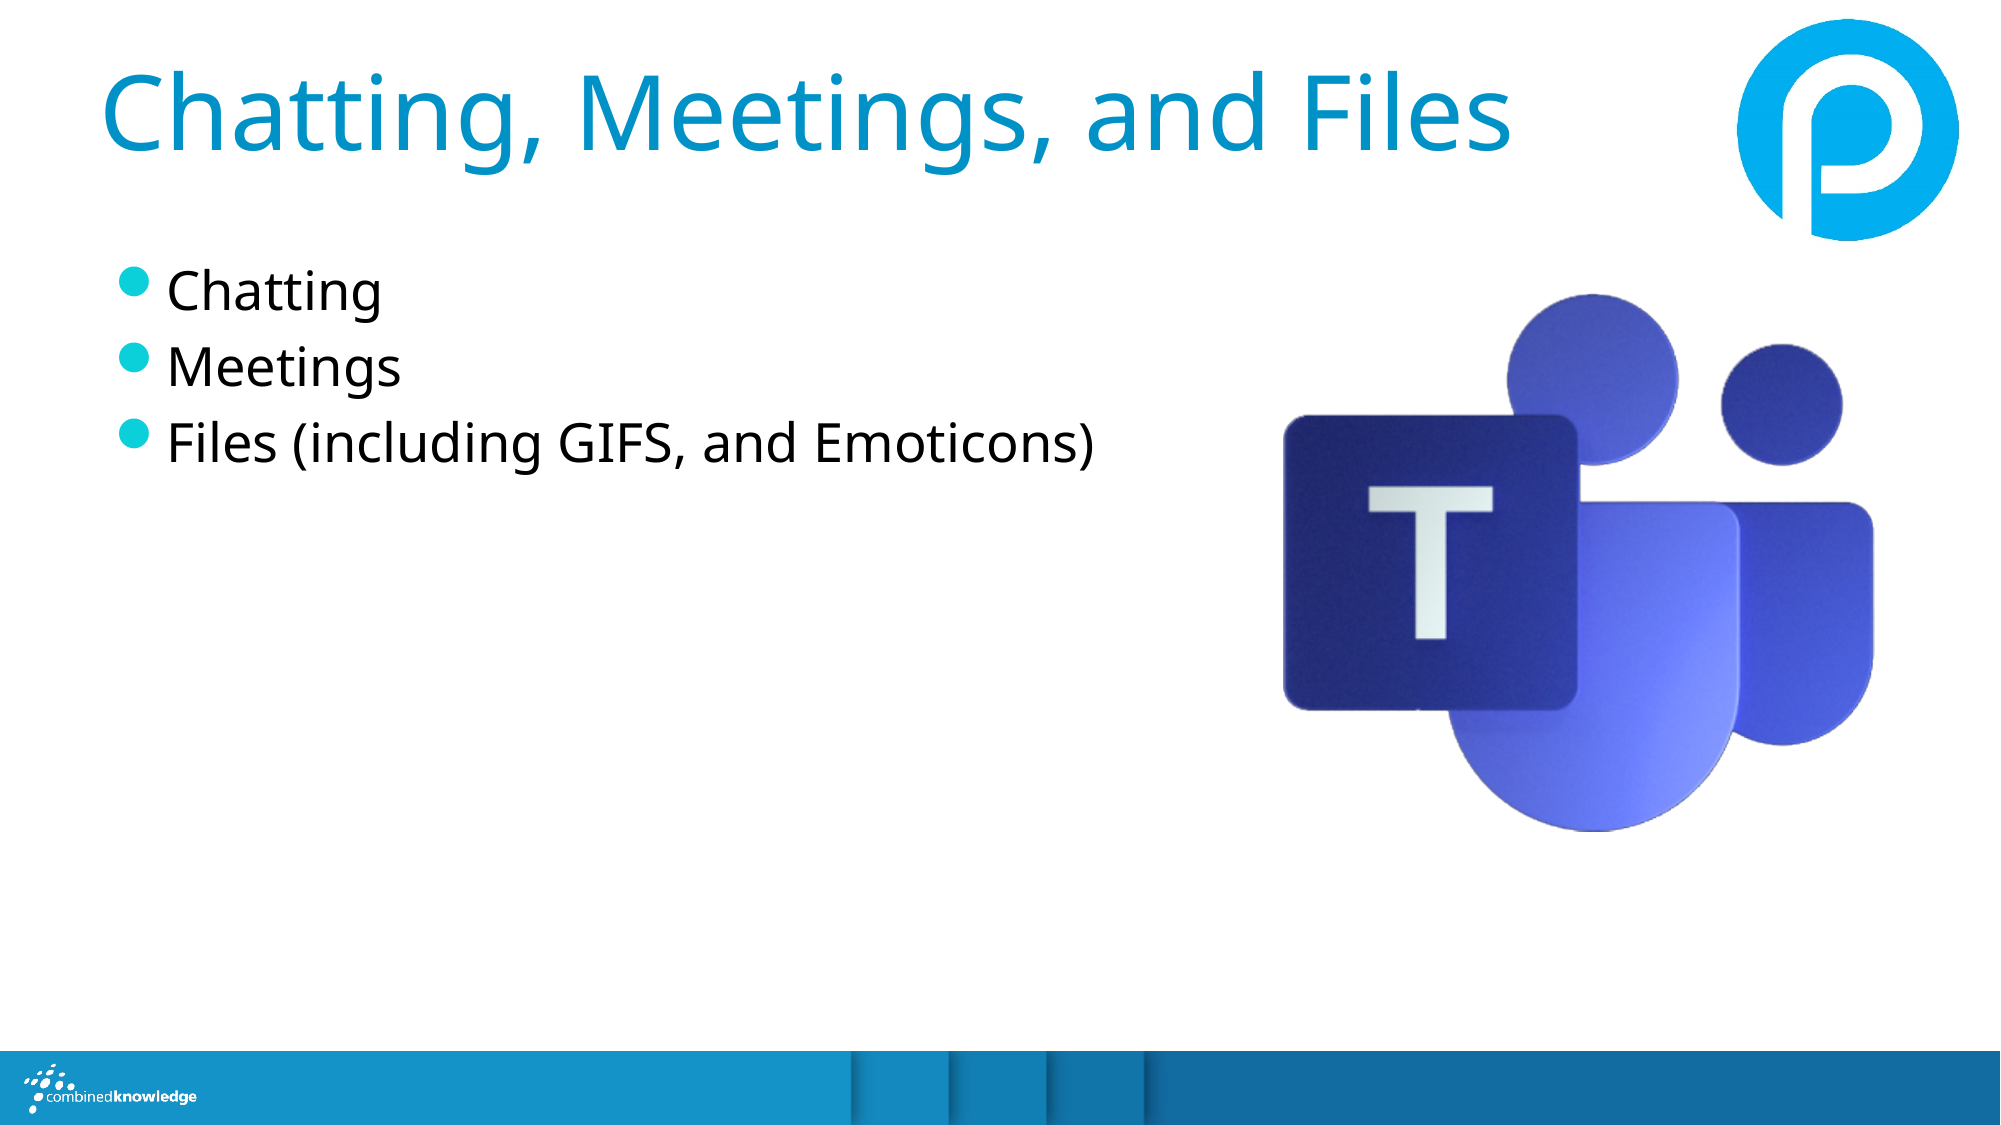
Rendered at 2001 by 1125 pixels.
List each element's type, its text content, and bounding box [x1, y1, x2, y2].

picture [1283, 293, 1875, 832]
picture [1725, 7, 1970, 252]
title Chatting, Meetings, and Files [99, 7, 1725, 172]
list Chatting Meetings Files (including GIFS, and Emoticons) [99, 172, 1900, 1031]
picture [0, 1051, 2000, 1125]
